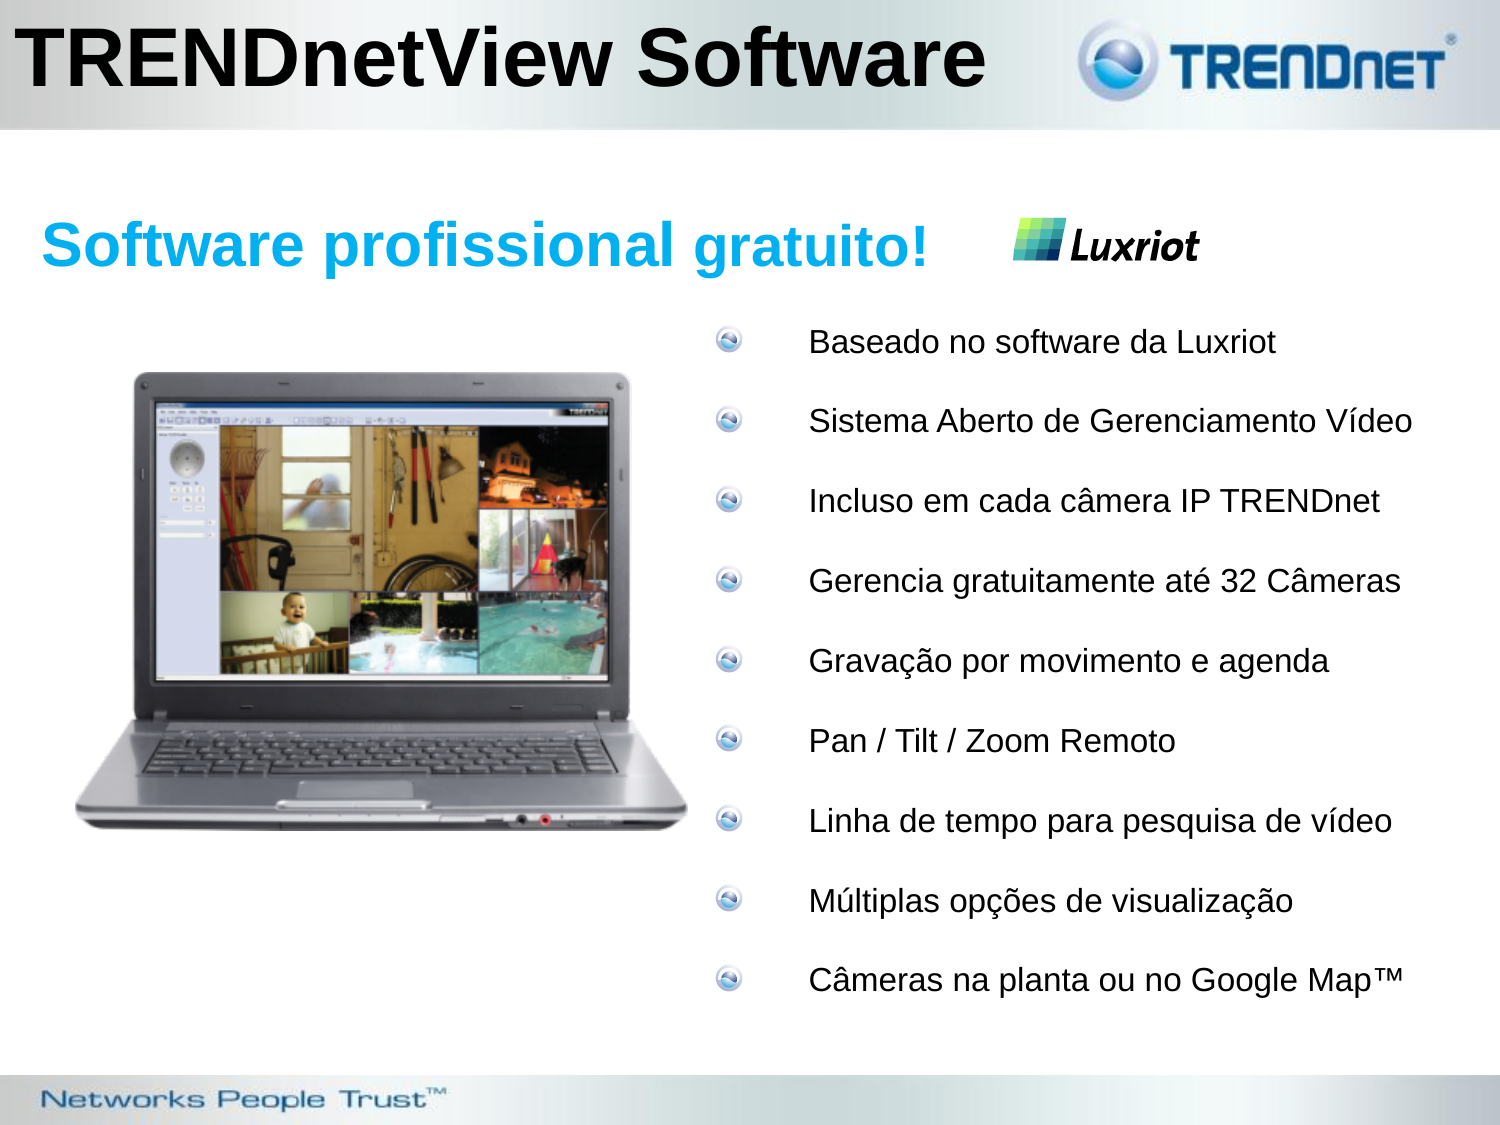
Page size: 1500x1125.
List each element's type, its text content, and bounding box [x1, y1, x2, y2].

picture [714, 964, 744, 993]
picture [714, 405, 744, 434]
picture [0, 1075, 1500, 1125]
picture [714, 645, 744, 674]
picture [0, 0, 1500, 130]
picture [714, 325, 744, 354]
picture [987, 199, 1227, 278]
picture [714, 804, 744, 833]
picture [714, 724, 744, 753]
text_box Software profissional gratuito! [27, 196, 1288, 287]
text_box TRENDnetView Software [0, 0, 1130, 111]
picture [714, 884, 744, 913]
text_box Baseado no software da Luxriot Sistema Aberto de Gerenciamento Vídeo Incluso em cada câmera IP TRENDnet Gerencia gratuitamente até 32 Câmeras Gravação por movimento e agenda Pan / Tilt / Zoom Remoto Linha de tempo para pesquisa de vídeo Múltiplas opções de visualização Câmeras na planta ou no Google Map™ [699, 312, 1488, 1006]
picture [714, 485, 744, 514]
picture [714, 565, 744, 594]
picture [74, 372, 688, 832]
